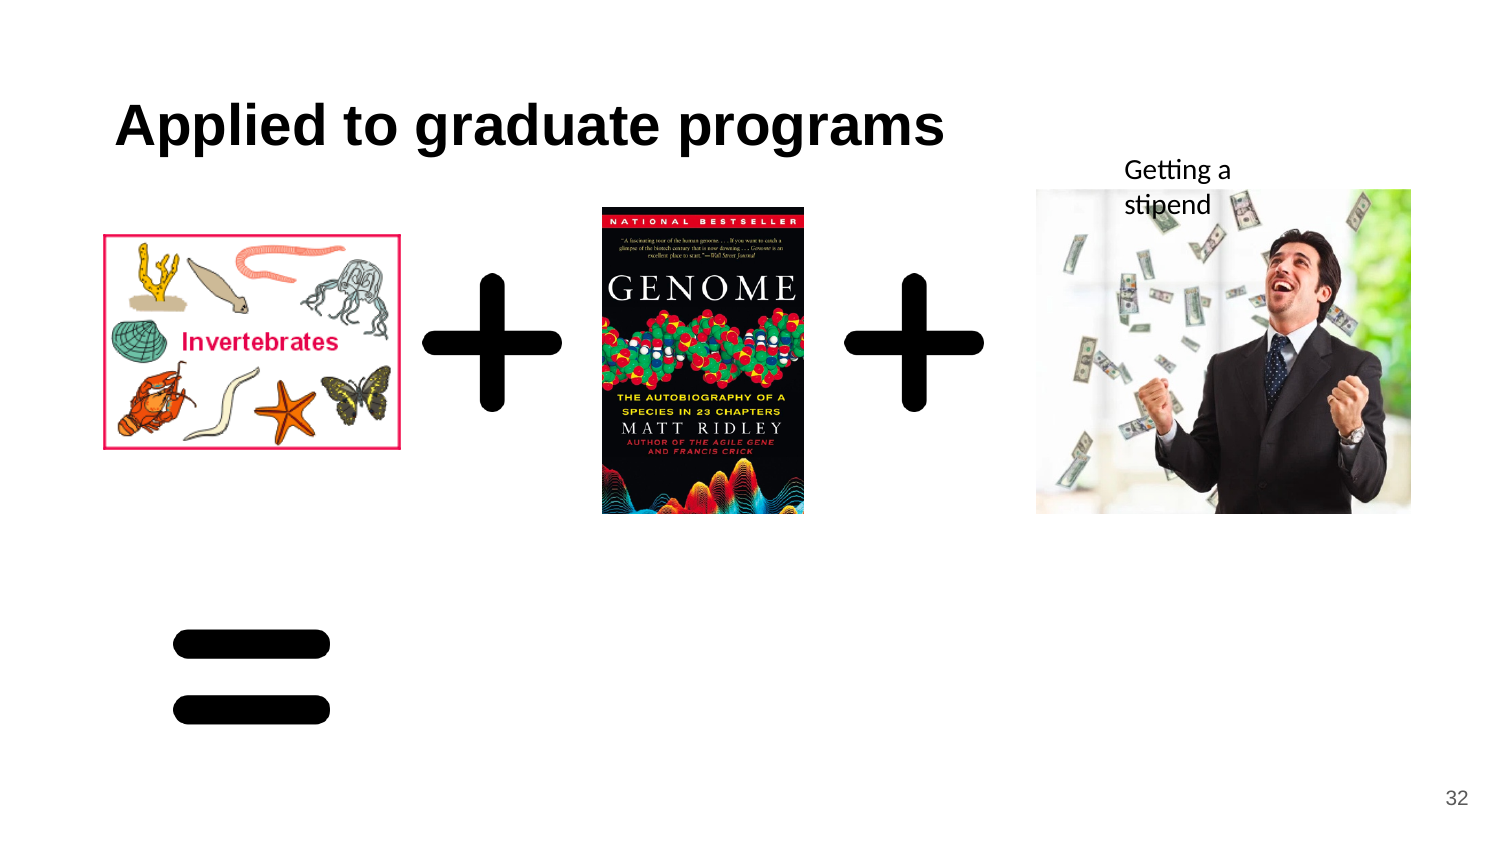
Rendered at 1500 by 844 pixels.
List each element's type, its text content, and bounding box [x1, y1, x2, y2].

picture [422, 273, 562, 413]
picture [173, 598, 330, 755]
picture [102, 234, 401, 450]
text_box Getting a stipend [1113, 144, 1334, 188]
picture [1036, 189, 1411, 514]
picture [602, 207, 804, 514]
picture [844, 273, 984, 413]
slide_number 32 [1389, 764, 1480, 830]
title Applied to graduate programs [103, 44, 1397, 208]
